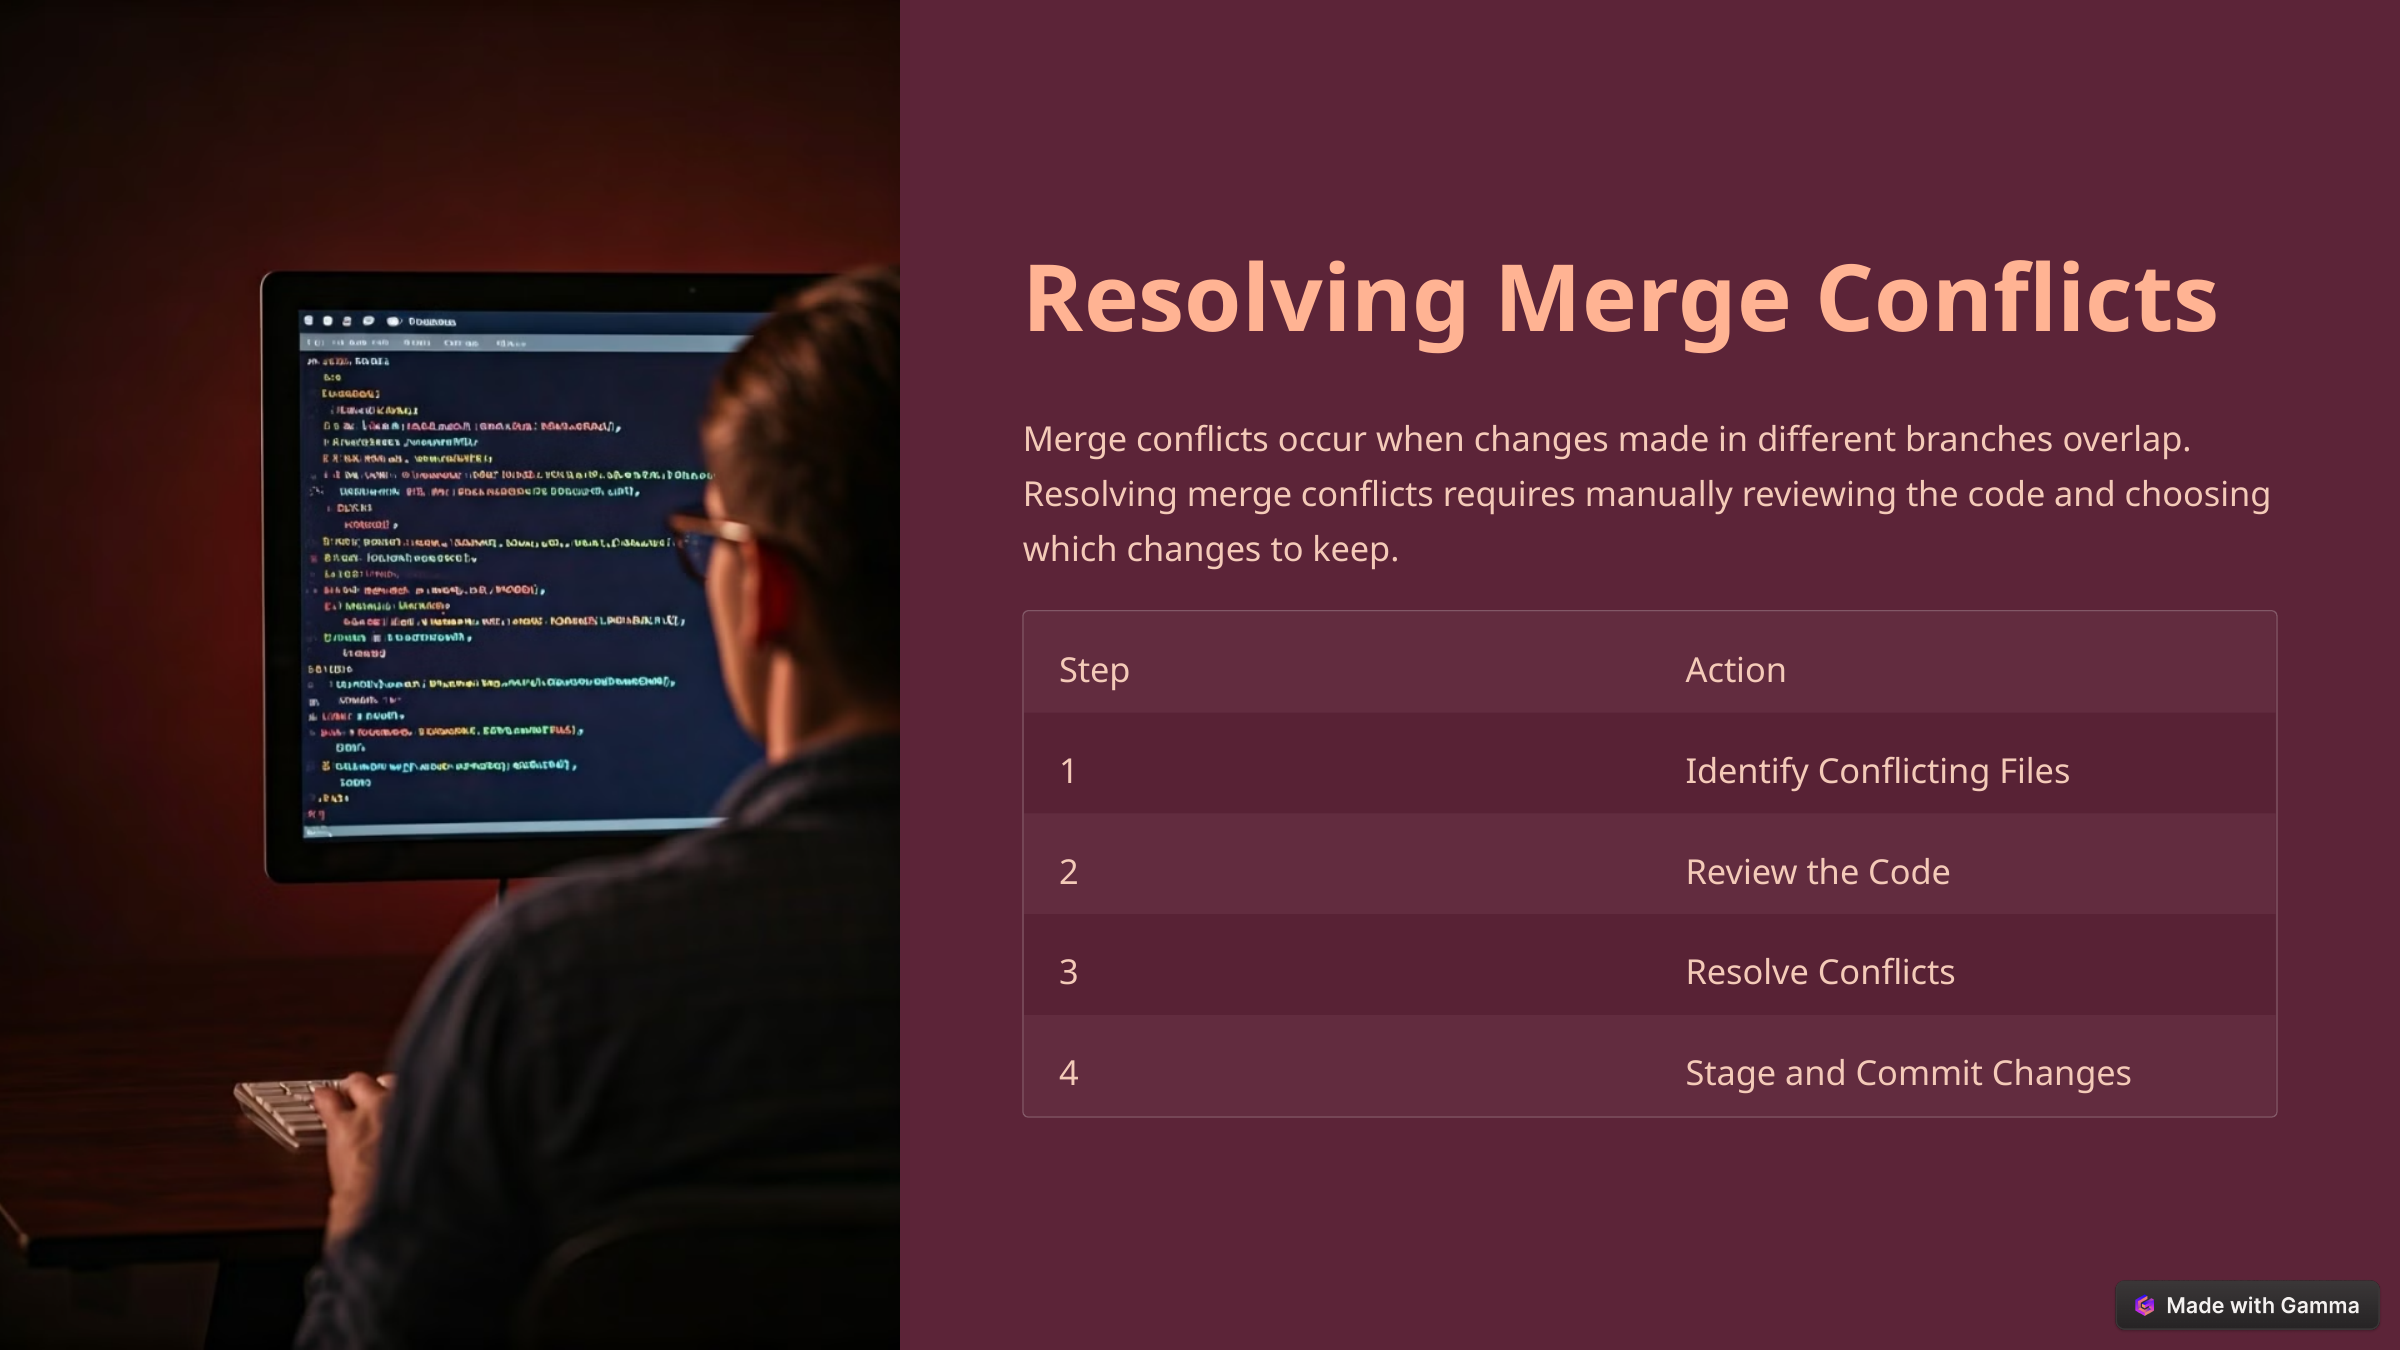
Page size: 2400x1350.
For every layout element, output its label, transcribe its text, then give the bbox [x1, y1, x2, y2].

text_box [1024, 611, 2276, 712]
text_box 2 [1059, 835, 1615, 892]
text_box Resolve Conflicts [1685, 936, 2241, 993]
text_box [1024, 914, 2276, 1015]
text_box Merge conflicts occur when changes made in different branches overlap. Resolving merge conflicts requires manually reviewing the code and choosing which changes to keep. [1022, 402, 2277, 572]
text_box 3 [1059, 936, 1615, 993]
text_box Action [1685, 634, 2241, 691]
text_box 4 [1059, 1037, 1615, 1094]
text_box Stage and Commit Changes [1685, 1037, 2241, 1094]
text_box Identify Conflicting Files [1685, 735, 2241, 792]
text_box [1024, 813, 2276, 914]
text_box Step [1059, 634, 1615, 691]
text_box [1024, 712, 2276, 813]
text_box Review the Code [1685, 835, 2241, 892]
picture [2106, 1271, 2389, 1339]
text_box 1 [1059, 735, 1615, 792]
text_box Resolving Merge Conflicts [1022, 232, 2190, 350]
picture [0, 0, 900, 1350]
text_box [1024, 1015, 2276, 1116]
